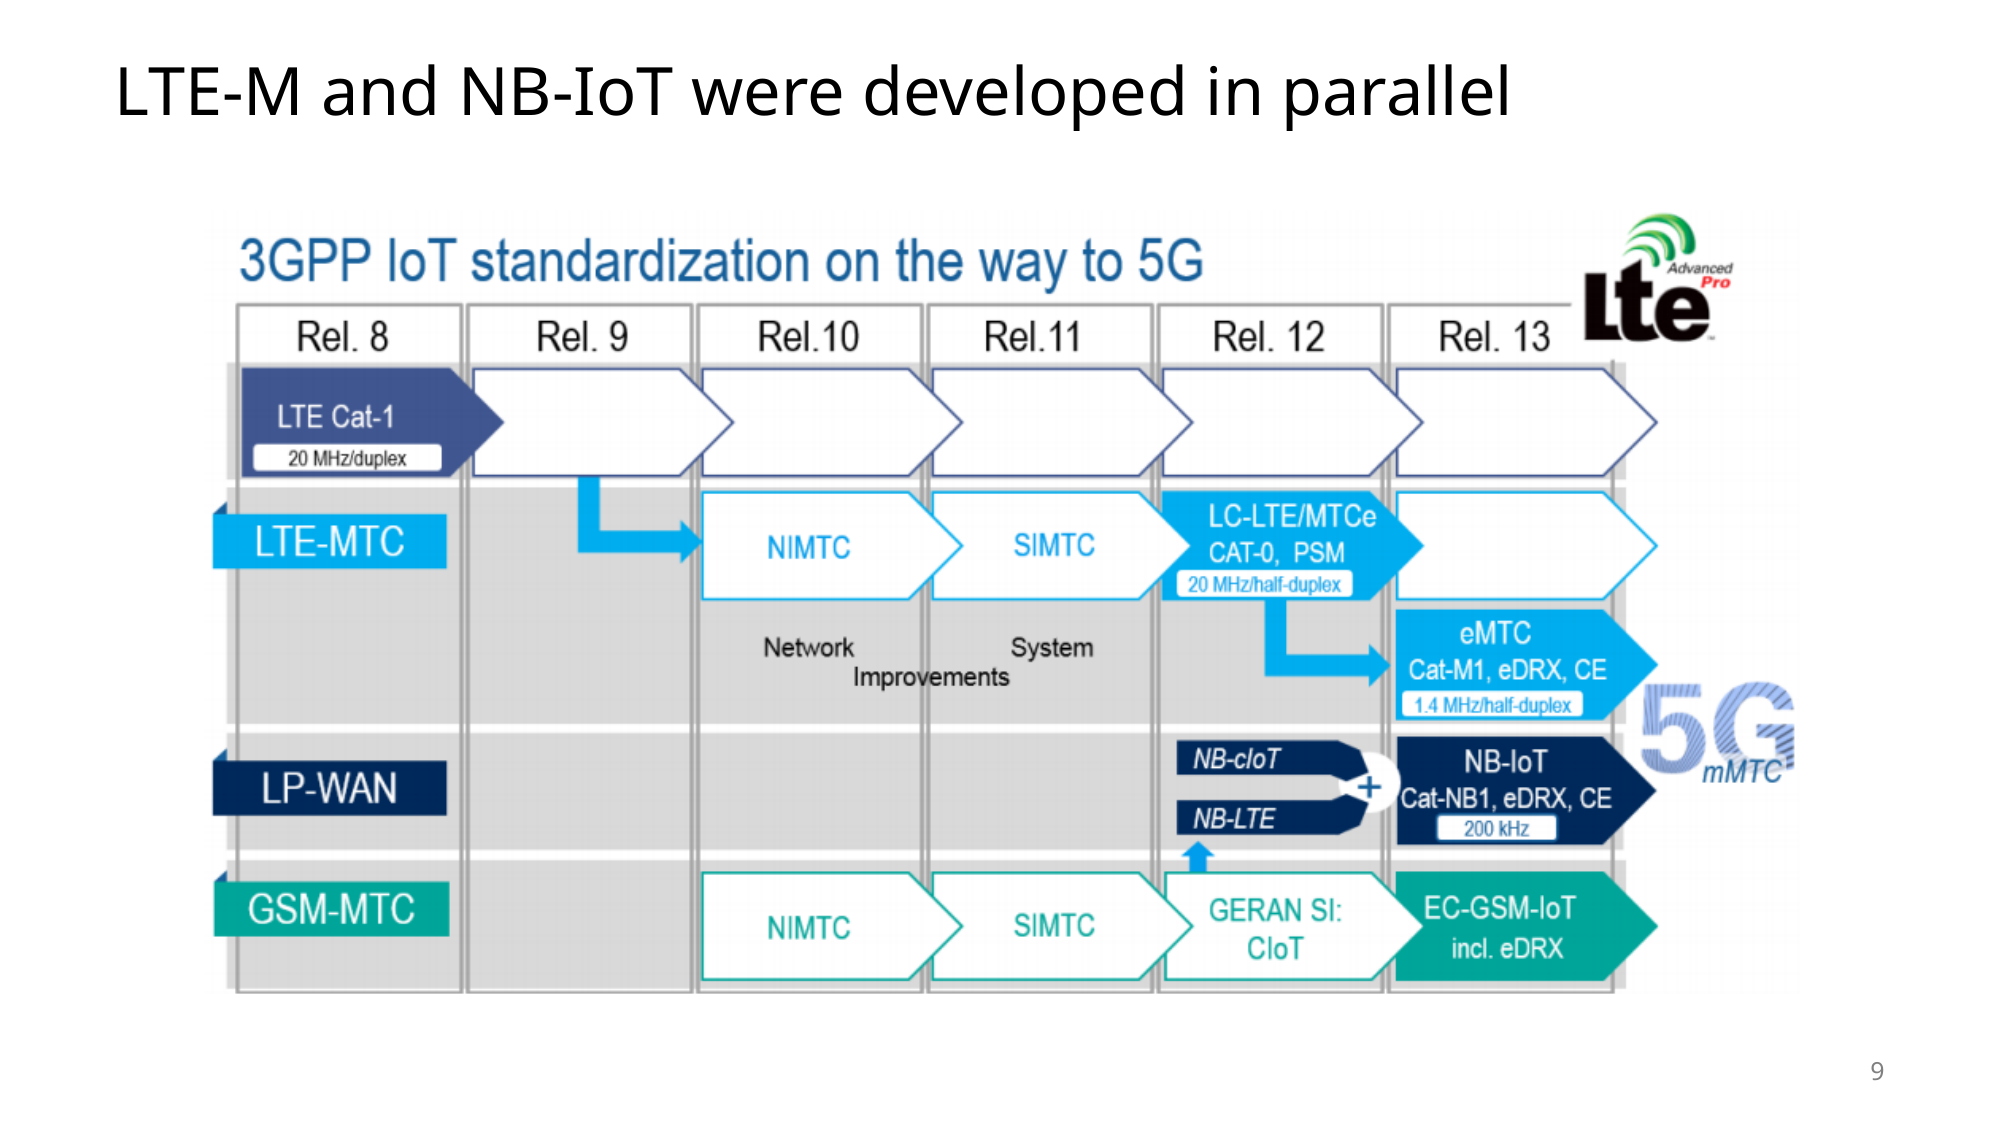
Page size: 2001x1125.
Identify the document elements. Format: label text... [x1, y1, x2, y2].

title LTE-M and NB-IoT were developed in parallel [99, 37, 1900, 150]
picture [180, 202, 1820, 1013]
slide_number 9 [1749, 1042, 1900, 1103]
